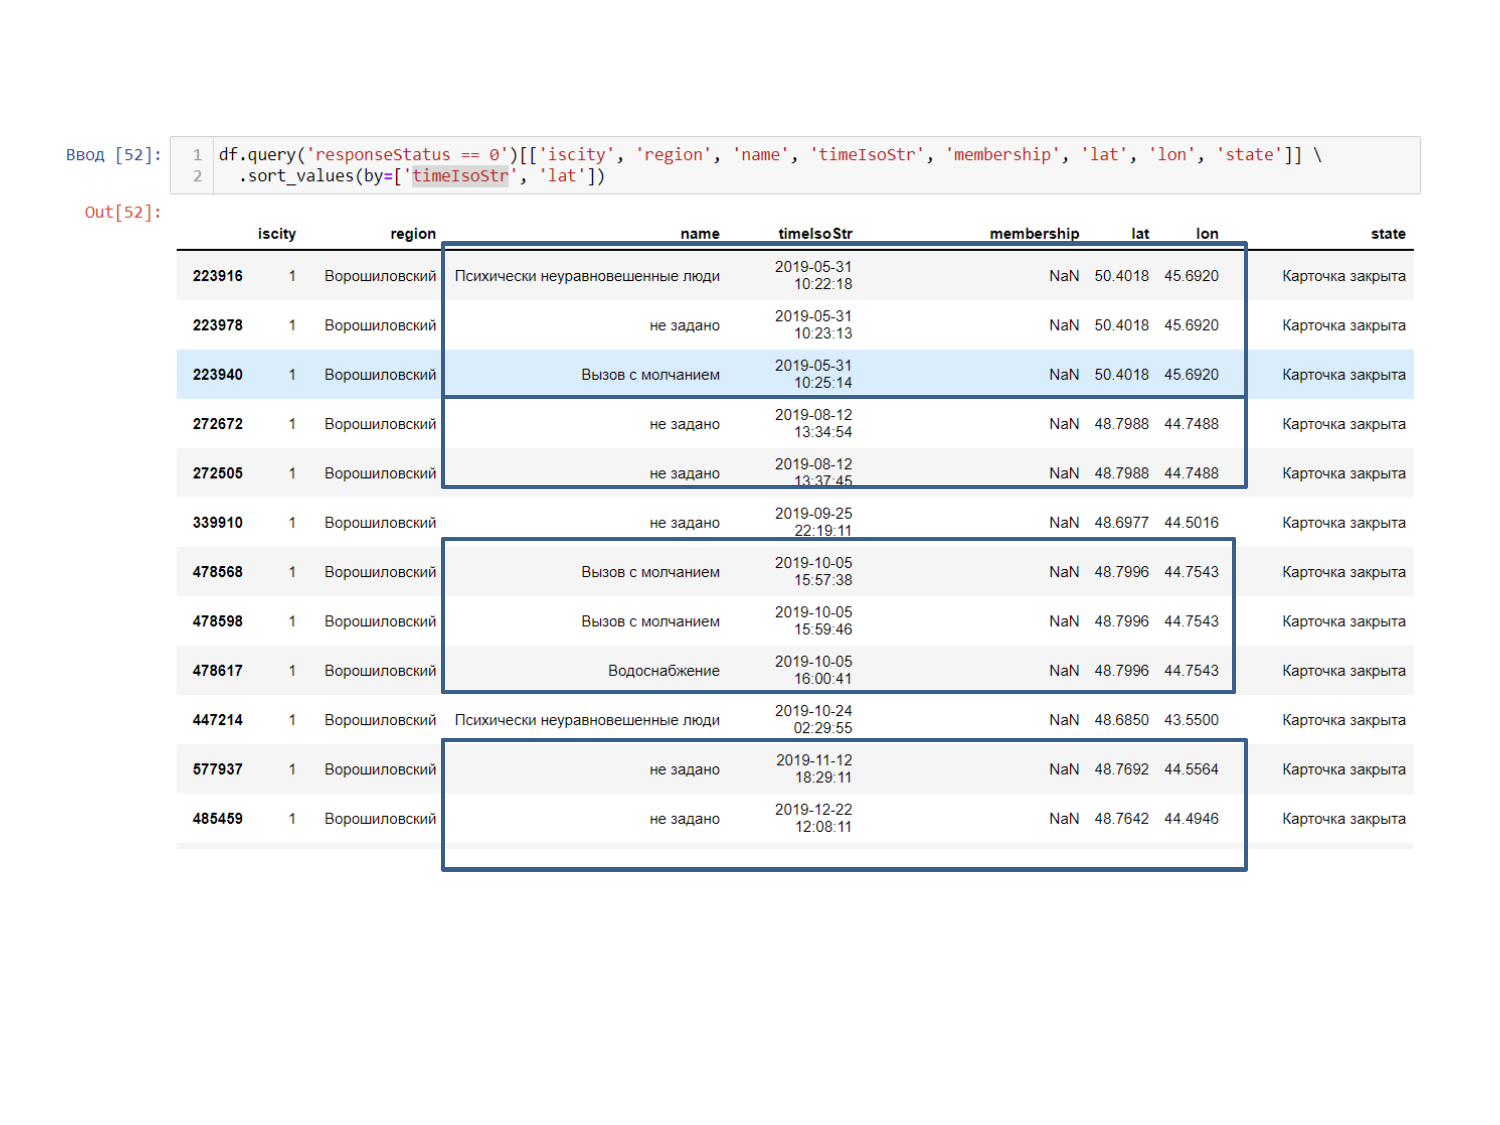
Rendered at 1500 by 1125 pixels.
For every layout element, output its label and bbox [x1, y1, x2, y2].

picture [59, 125, 1438, 849]
text_box [441, 857, 1248, 872]
